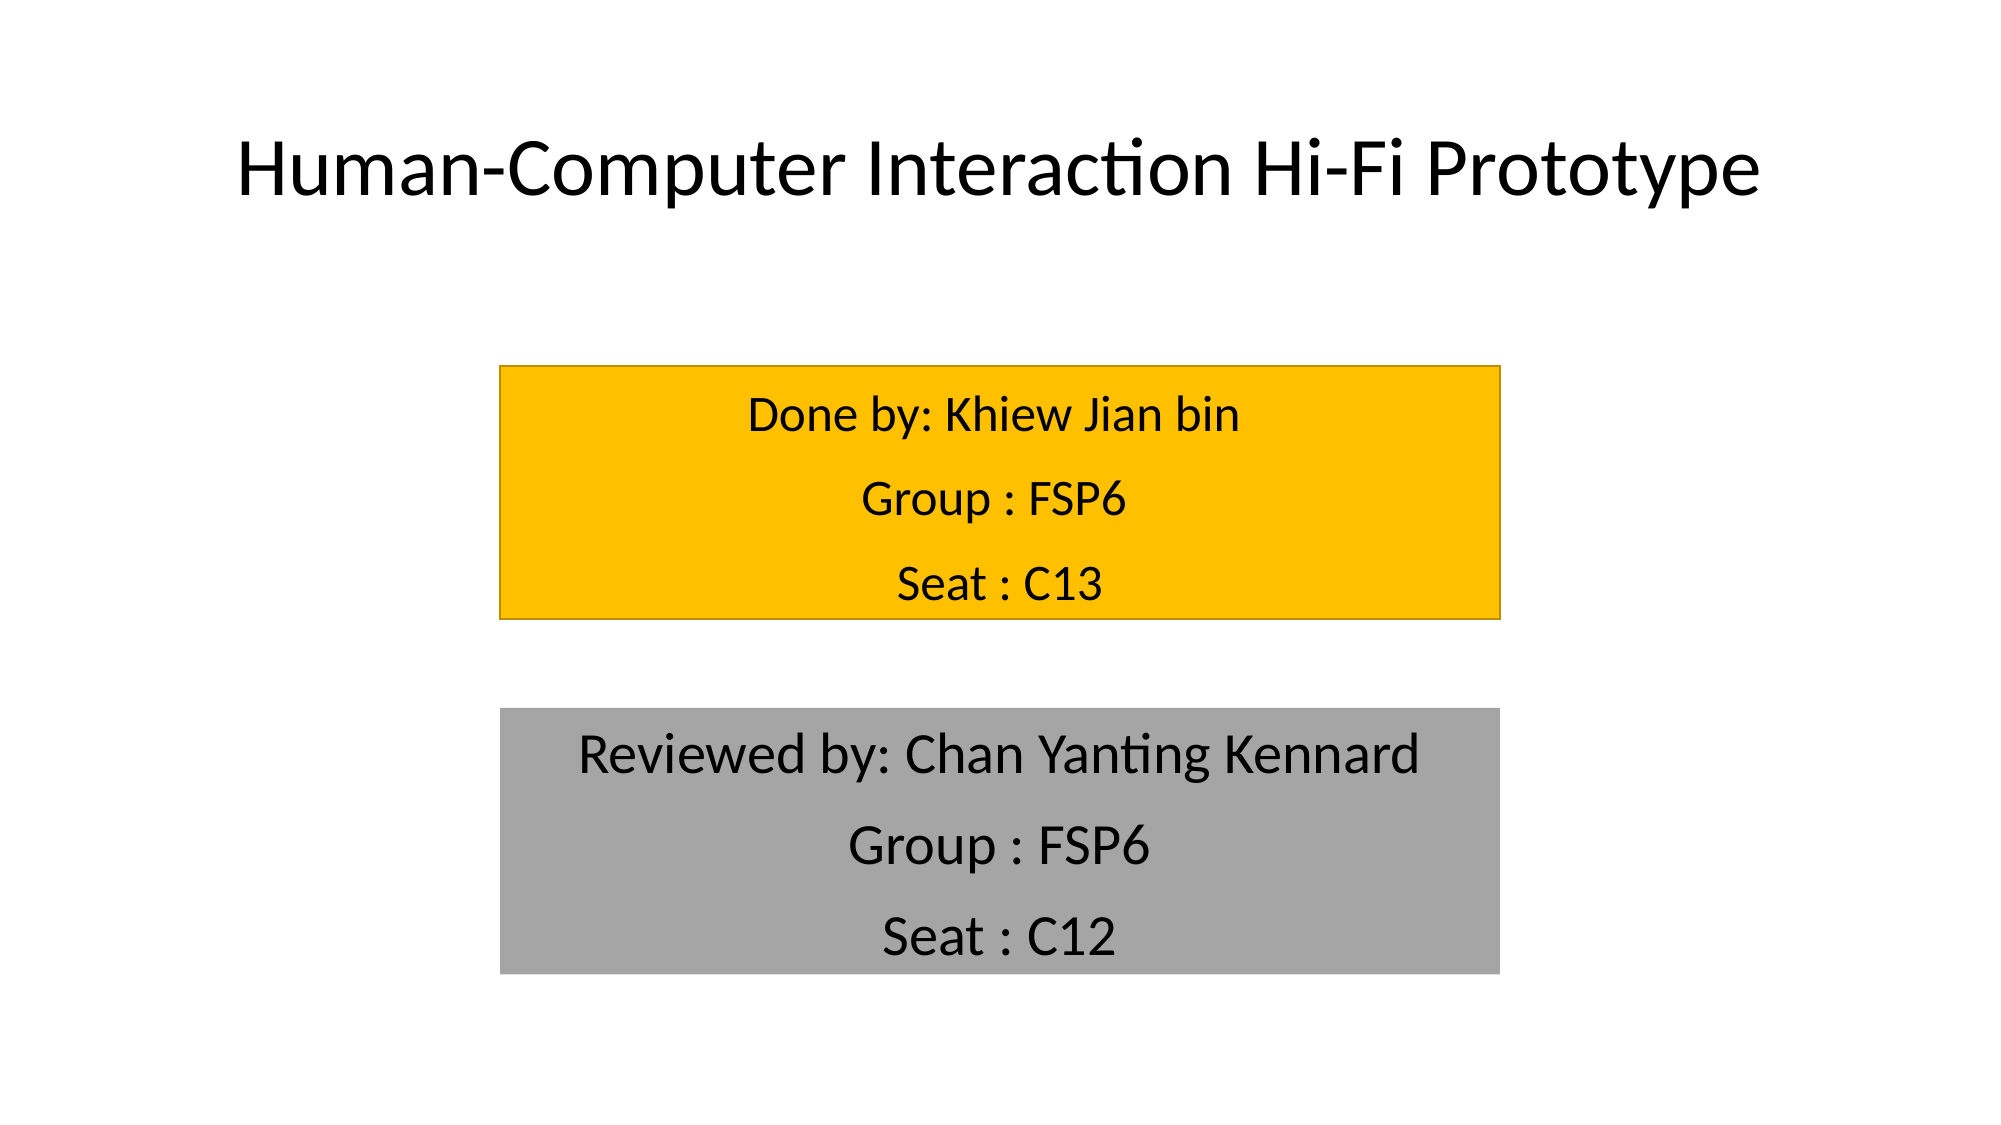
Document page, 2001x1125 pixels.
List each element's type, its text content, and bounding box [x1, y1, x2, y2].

text_box Reviewed by: Chan Yanting Kennard Group : FSP6 Seat : C12 [500, 707, 1500, 975]
list Done by: Khiew Jian bin Group : FSP6 Seat : C13 [499, 365, 1501, 620]
title Human-Computer Interaction Hi-Fi Prototype [137, 59, 1863, 278]
